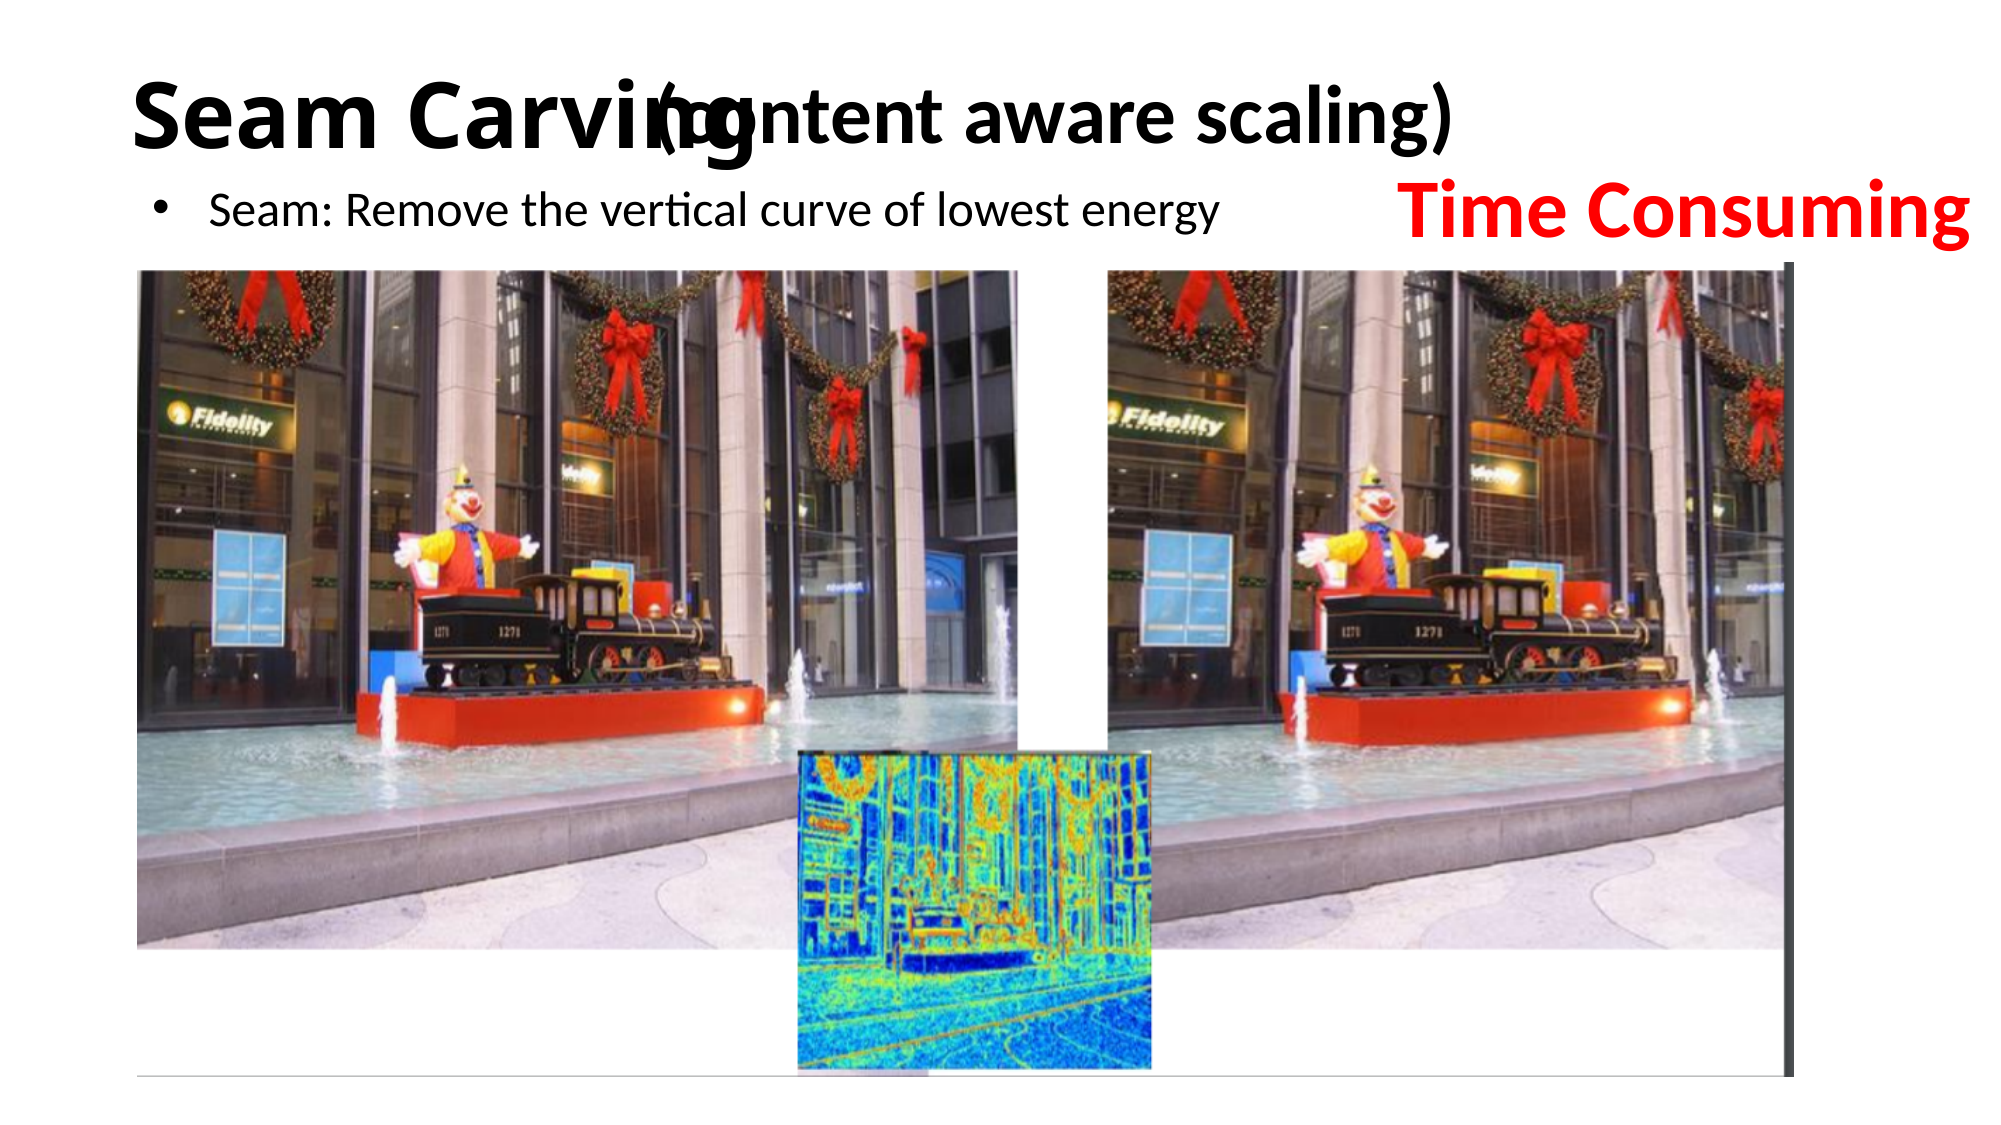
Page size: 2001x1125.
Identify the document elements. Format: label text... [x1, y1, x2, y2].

text_box Seam: Remove the vertical curve of lowest energy [137, 169, 1382, 244]
title Seam Carving [116, 10, 1842, 228]
text_box Time Consuming [1382, 146, 2000, 262]
text_box (content aware scaling) [638, 53, 1794, 168]
picture [137, 262, 1794, 1077]
